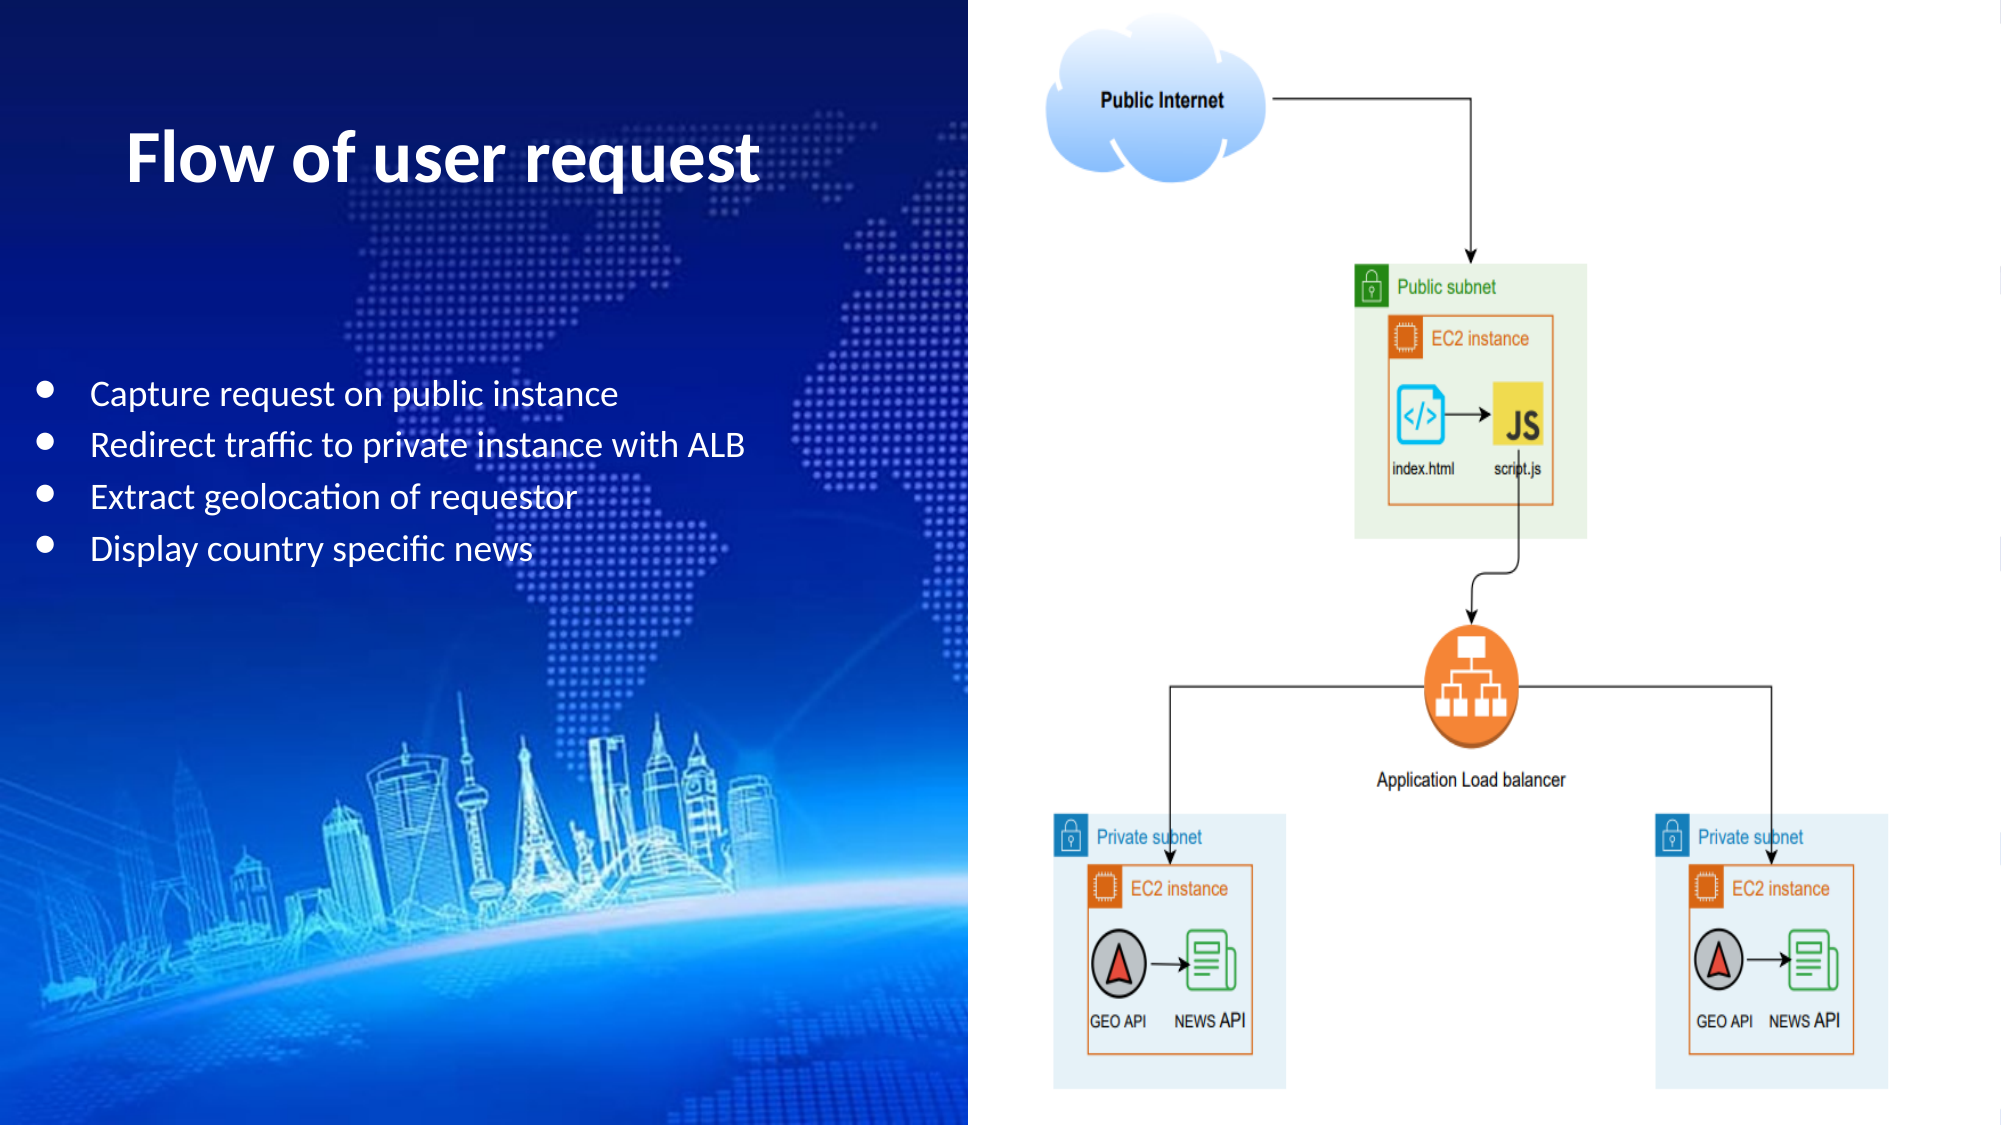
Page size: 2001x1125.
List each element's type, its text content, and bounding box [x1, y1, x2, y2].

picture [0, 0, 2001, 1125]
title Flow of user request [111, 99, 822, 211]
list Capture request on public instance Redirect traffic to private instance with ALB Extract geolocation of requestor Display country specific news [0, 354, 770, 992]
